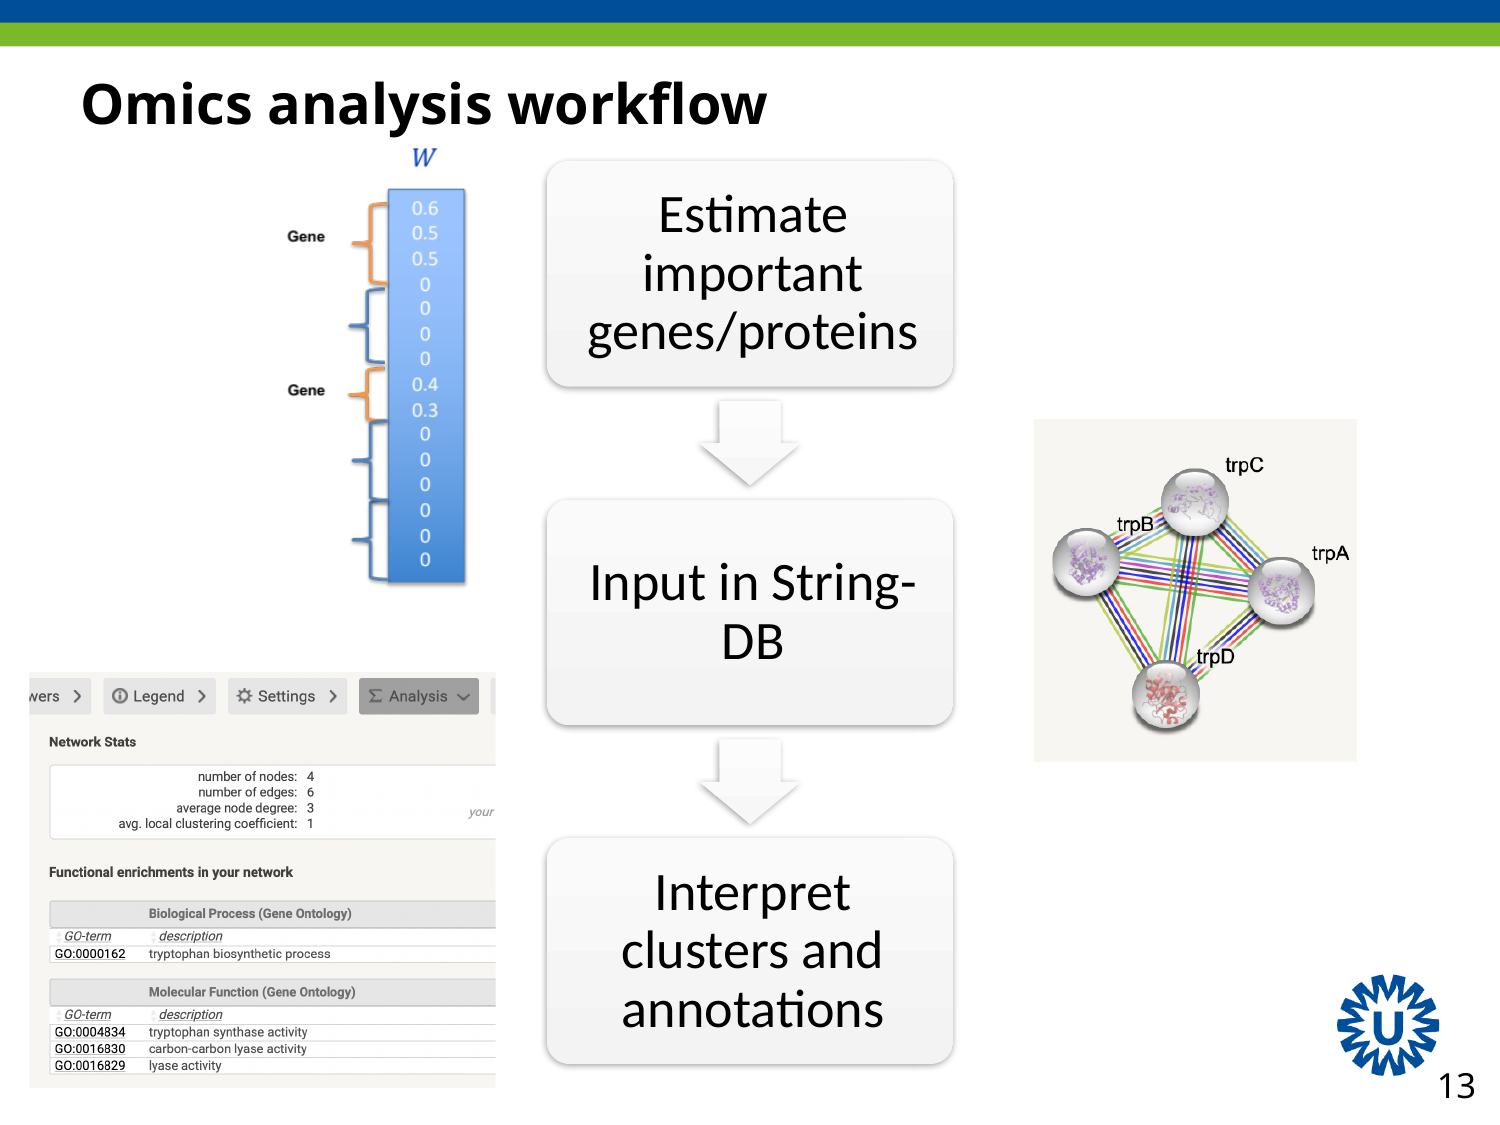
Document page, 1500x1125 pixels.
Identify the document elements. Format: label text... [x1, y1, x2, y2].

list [64, 160, 1436, 1065]
slide_number 13 [1168, 1057, 1492, 1118]
title Omics analysis workflow [64, 60, 1436, 160]
picture [0, 0, 1500, 1125]
